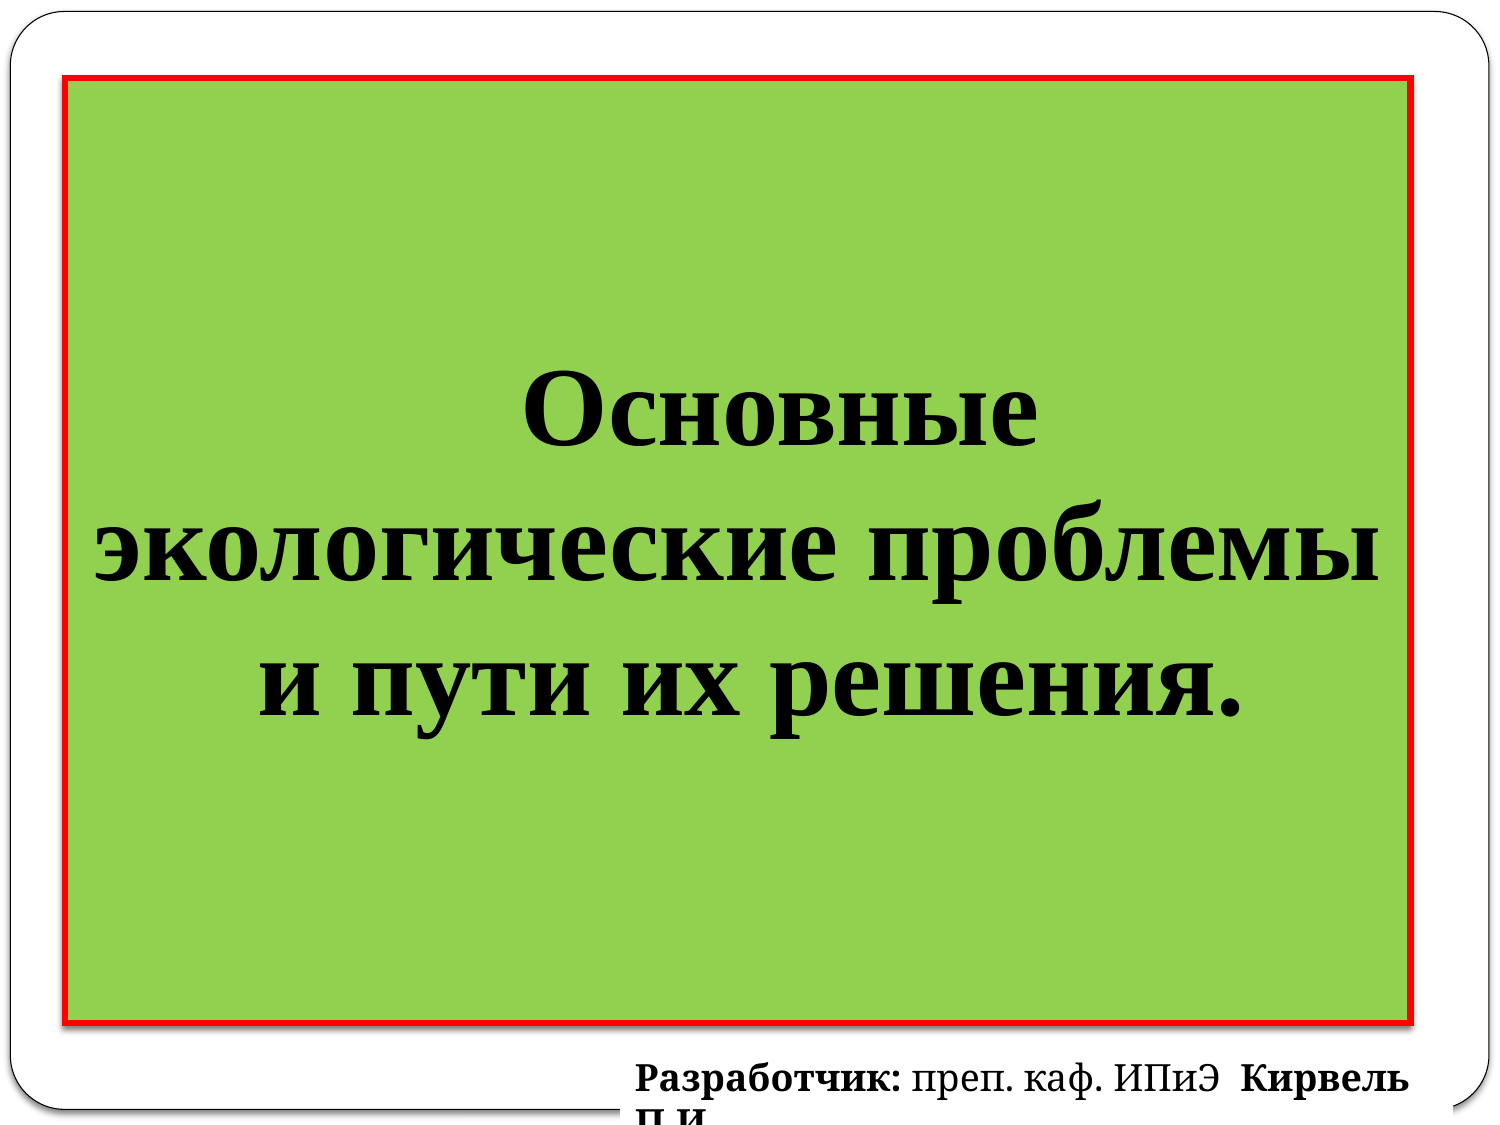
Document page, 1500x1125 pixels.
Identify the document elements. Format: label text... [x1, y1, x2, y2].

title Основные экологические проблемы и пути их решения. [64, 77, 1411, 1024]
text_box Разработчик: преп. каф. ИПиЭ Кирвель П.И. [620, 1046, 1454, 1125]
